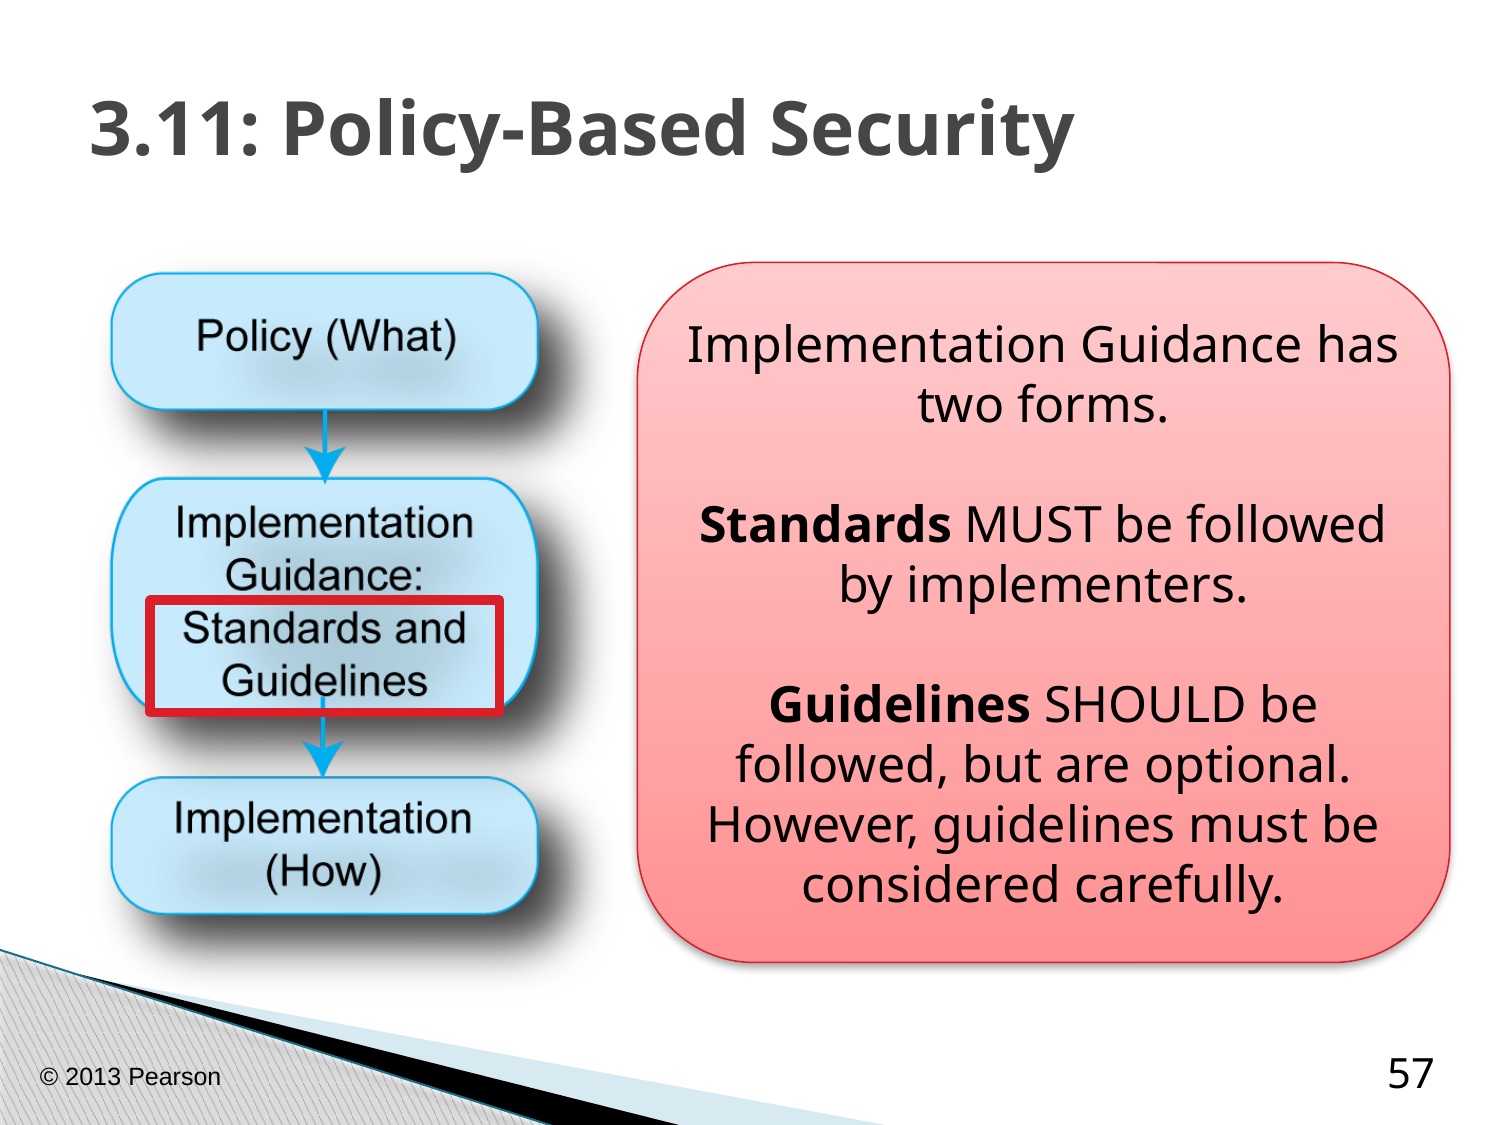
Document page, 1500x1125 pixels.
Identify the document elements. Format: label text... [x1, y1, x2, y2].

text_box Implementation Guidance has two forms. Standards MUST be followed by implementers. Guidelines SHOULD be followed, but are optional. However, guidelines must be considered carefully. [642, 261, 1451, 964]
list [74, 237, 637, 1013]
slide_number 57 [1325, 1051, 1450, 1112]
footer © 2013 Pearson [24, 1050, 238, 1098]
title 3.11: Policy-Based Security [75, 50, 1425, 200]
